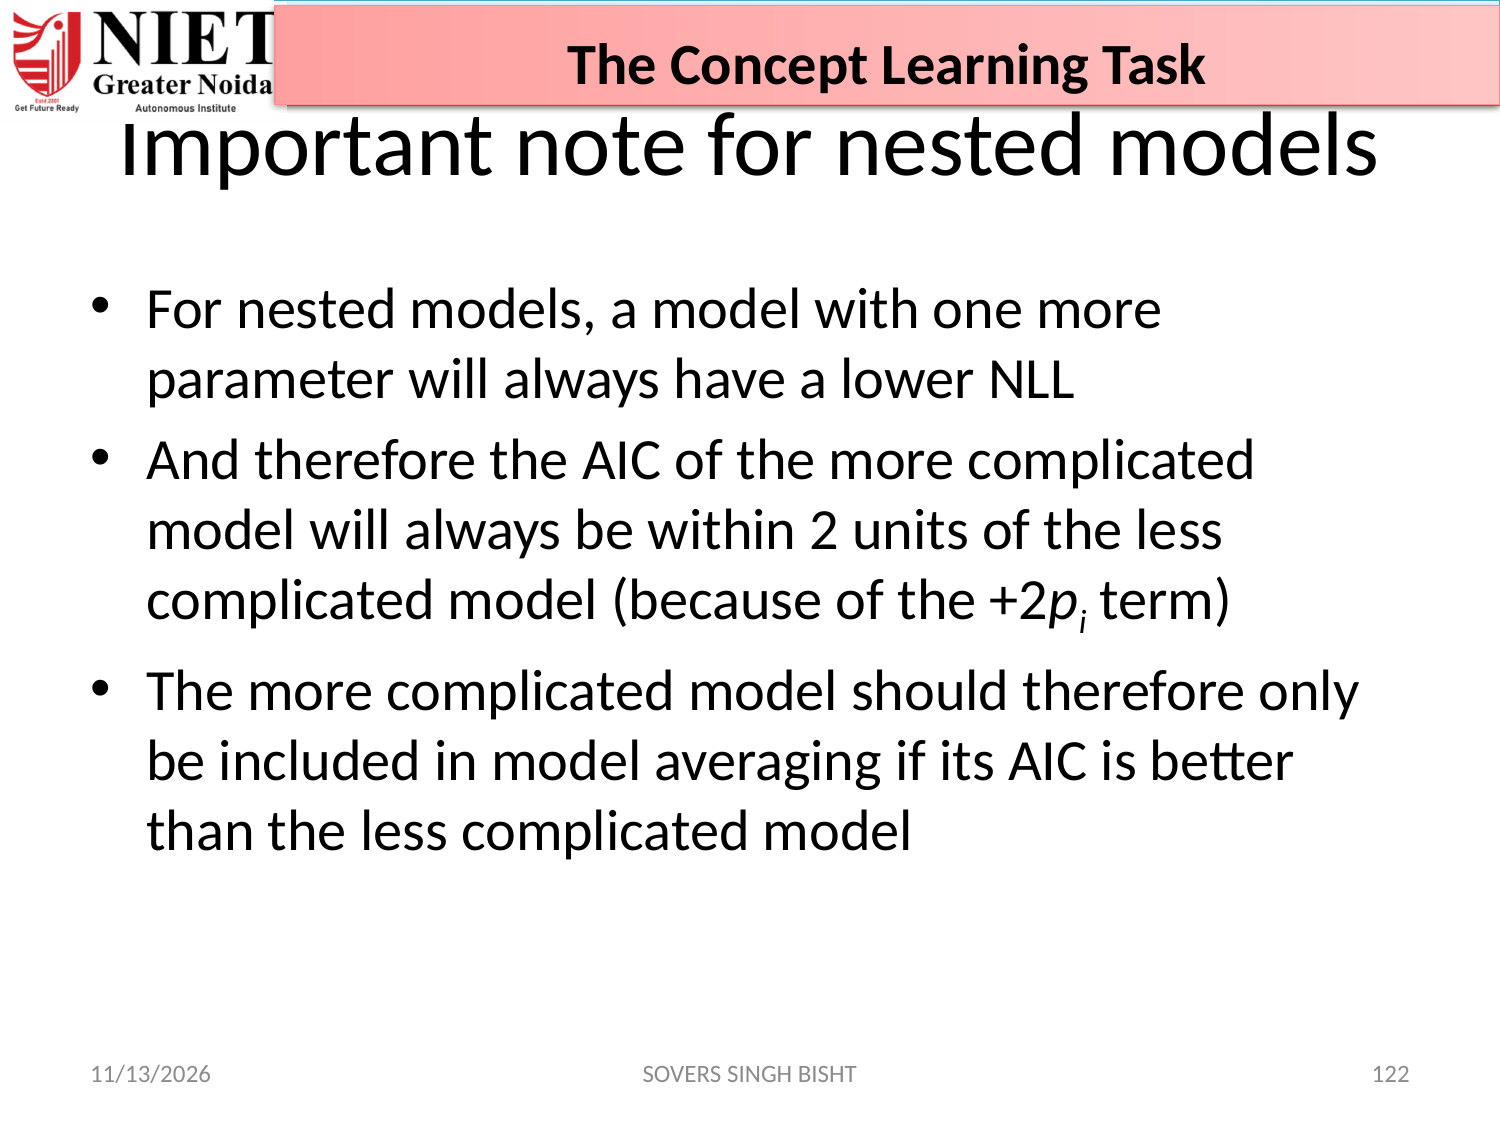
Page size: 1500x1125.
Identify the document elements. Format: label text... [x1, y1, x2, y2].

title Important note for nested models [75, 112, 1425, 233]
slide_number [75, 1042, 425, 1103]
list For nested models, a model with one more parameter will always have a lower NLL And therefore the AIC of the more complicated model will always be within 2 units of the less complicated model (because of the +2pi term) The more complicated model should therefore only be included in model averaging if its AIC is better than the less complicated model [75, 262, 1425, 1005]
footer SOVERS SINGH BISHT [512, 1042, 988, 1103]
text_box The Concept Learning Task [291, 5, 1500, 105]
picture [0, 0, 288, 125]
slide_number 122 [1074, 1042, 1425, 1103]
